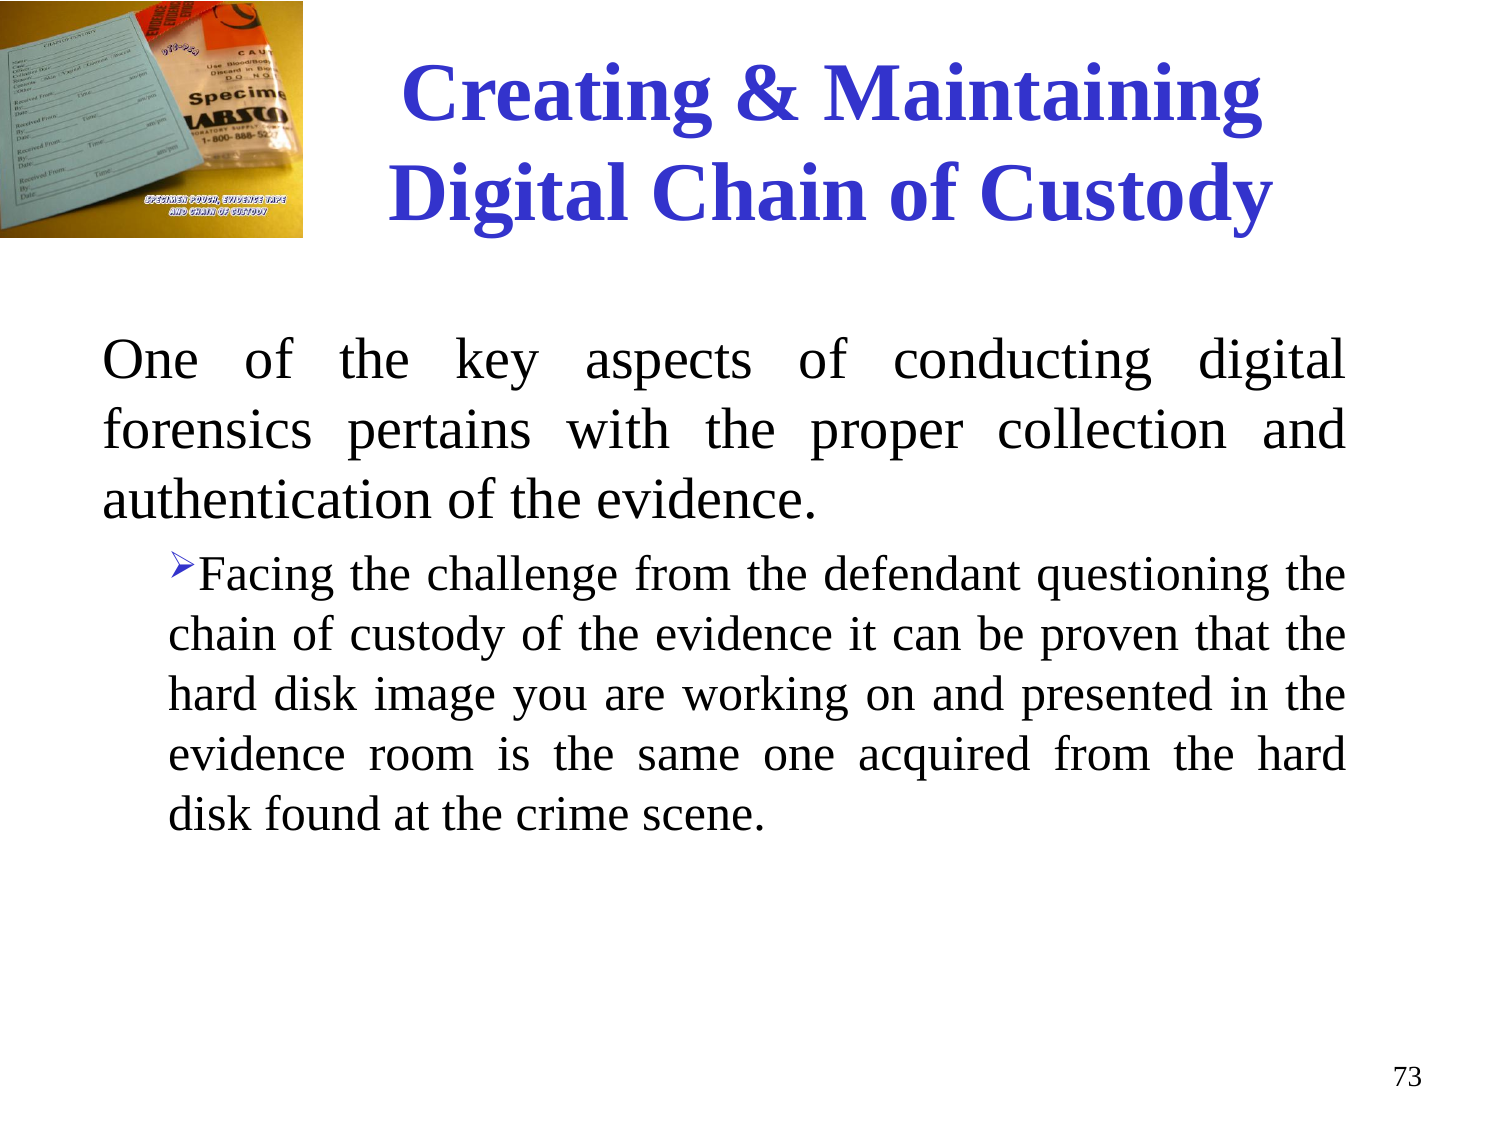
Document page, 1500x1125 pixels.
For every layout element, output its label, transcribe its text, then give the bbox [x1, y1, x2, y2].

title Creating & Maintaining Digital Chain of Custody [307, 37, 1363, 238]
slide_number 73 [1311, 1049, 1438, 1125]
picture [0, 1, 303, 238]
list One of the key aspects of conducting digital forensics pertains with the proper collection and authentication of the evidence. Facing the challenge from the defendant questioning the chain of custody of the evidence it can be proven that the hard disk image you are working on and presented in the evidence room is the same one acquired from the hard disk found at the crime scene. [87, 312, 1363, 1001]
